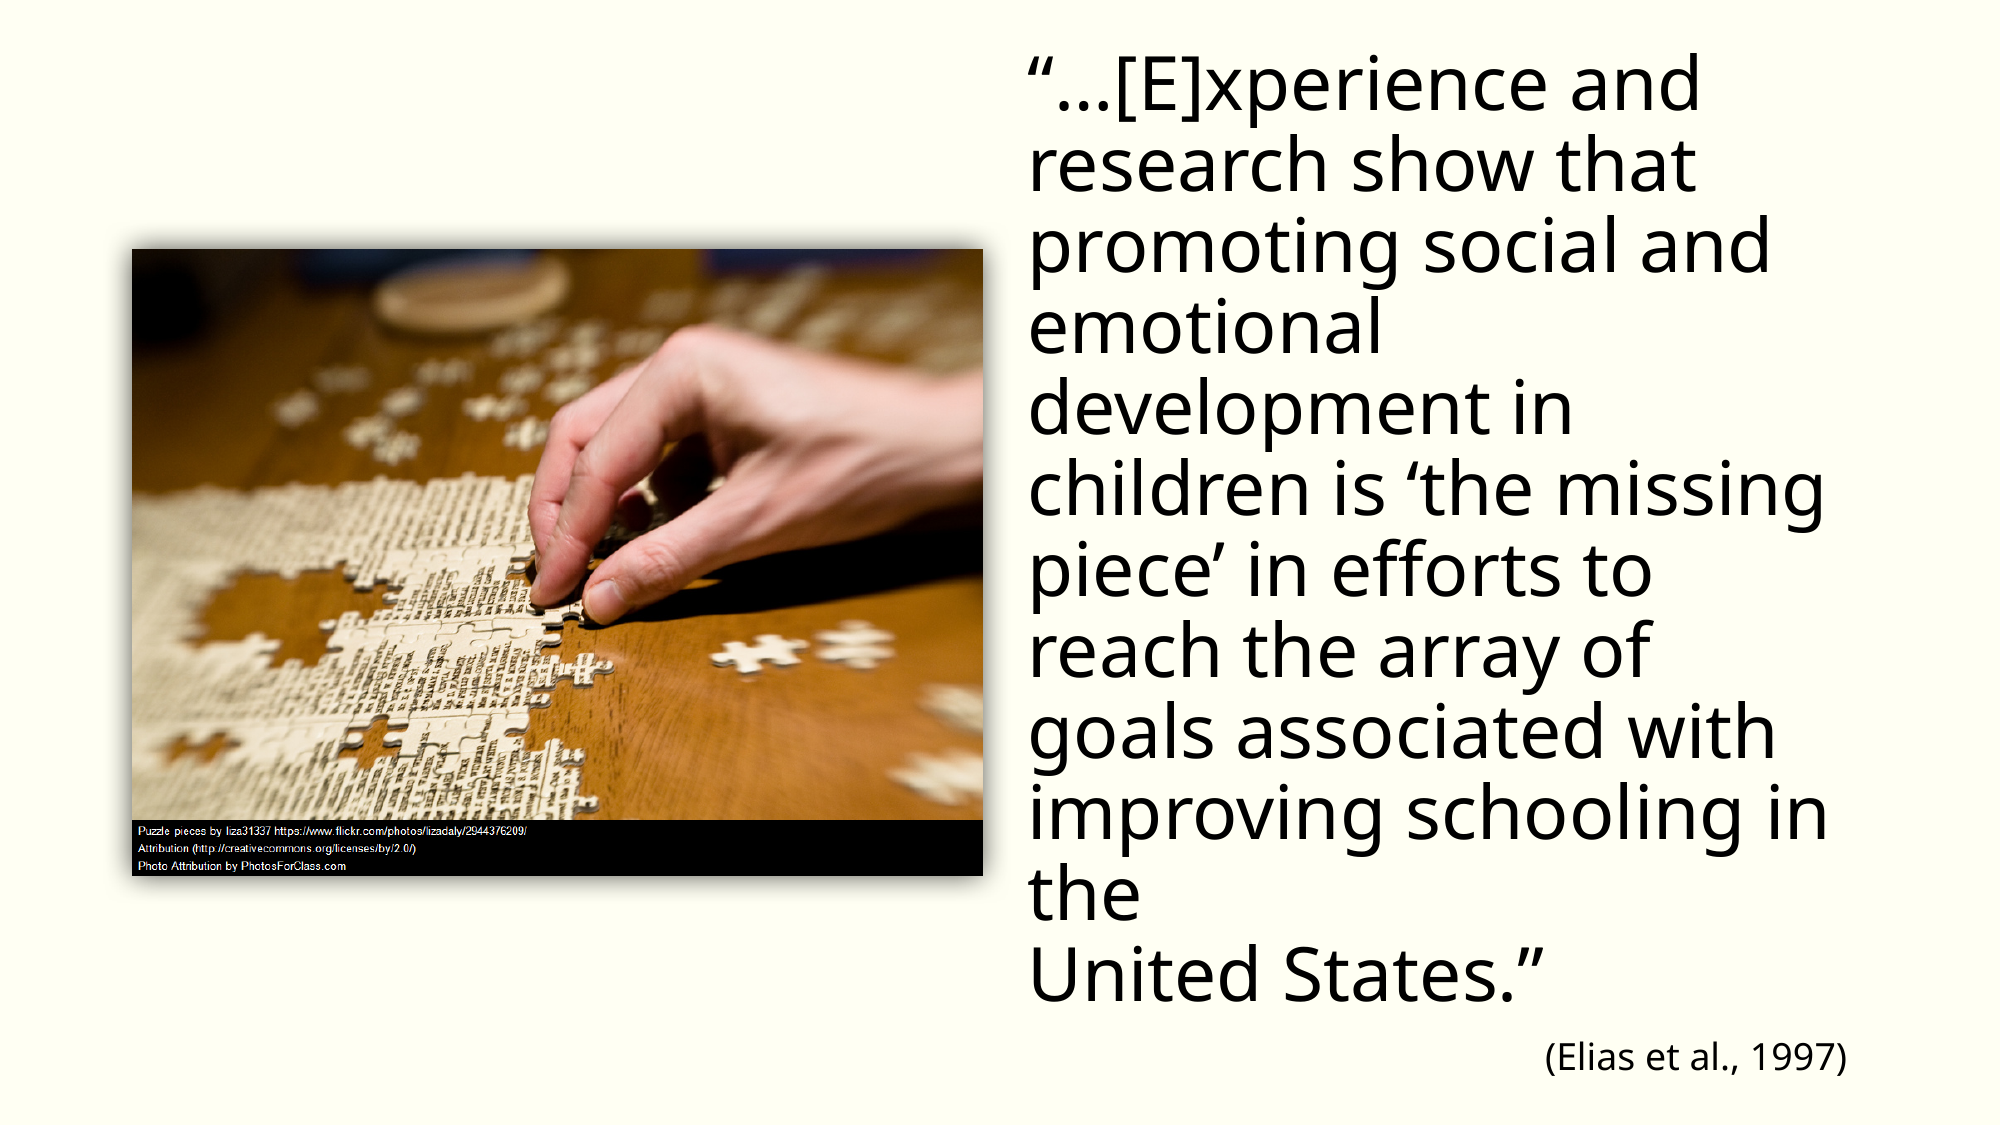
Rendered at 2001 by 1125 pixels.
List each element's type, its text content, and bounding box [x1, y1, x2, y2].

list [132, 249, 983, 876]
list “…[E]xperience and research show that promoting social and emotional development in children is ‘the missing piece’ in efforts to reach the array of goals associated with improving schooling in the United States.” (Elias et al., 1997) [1012, 0, 1863, 1125]
